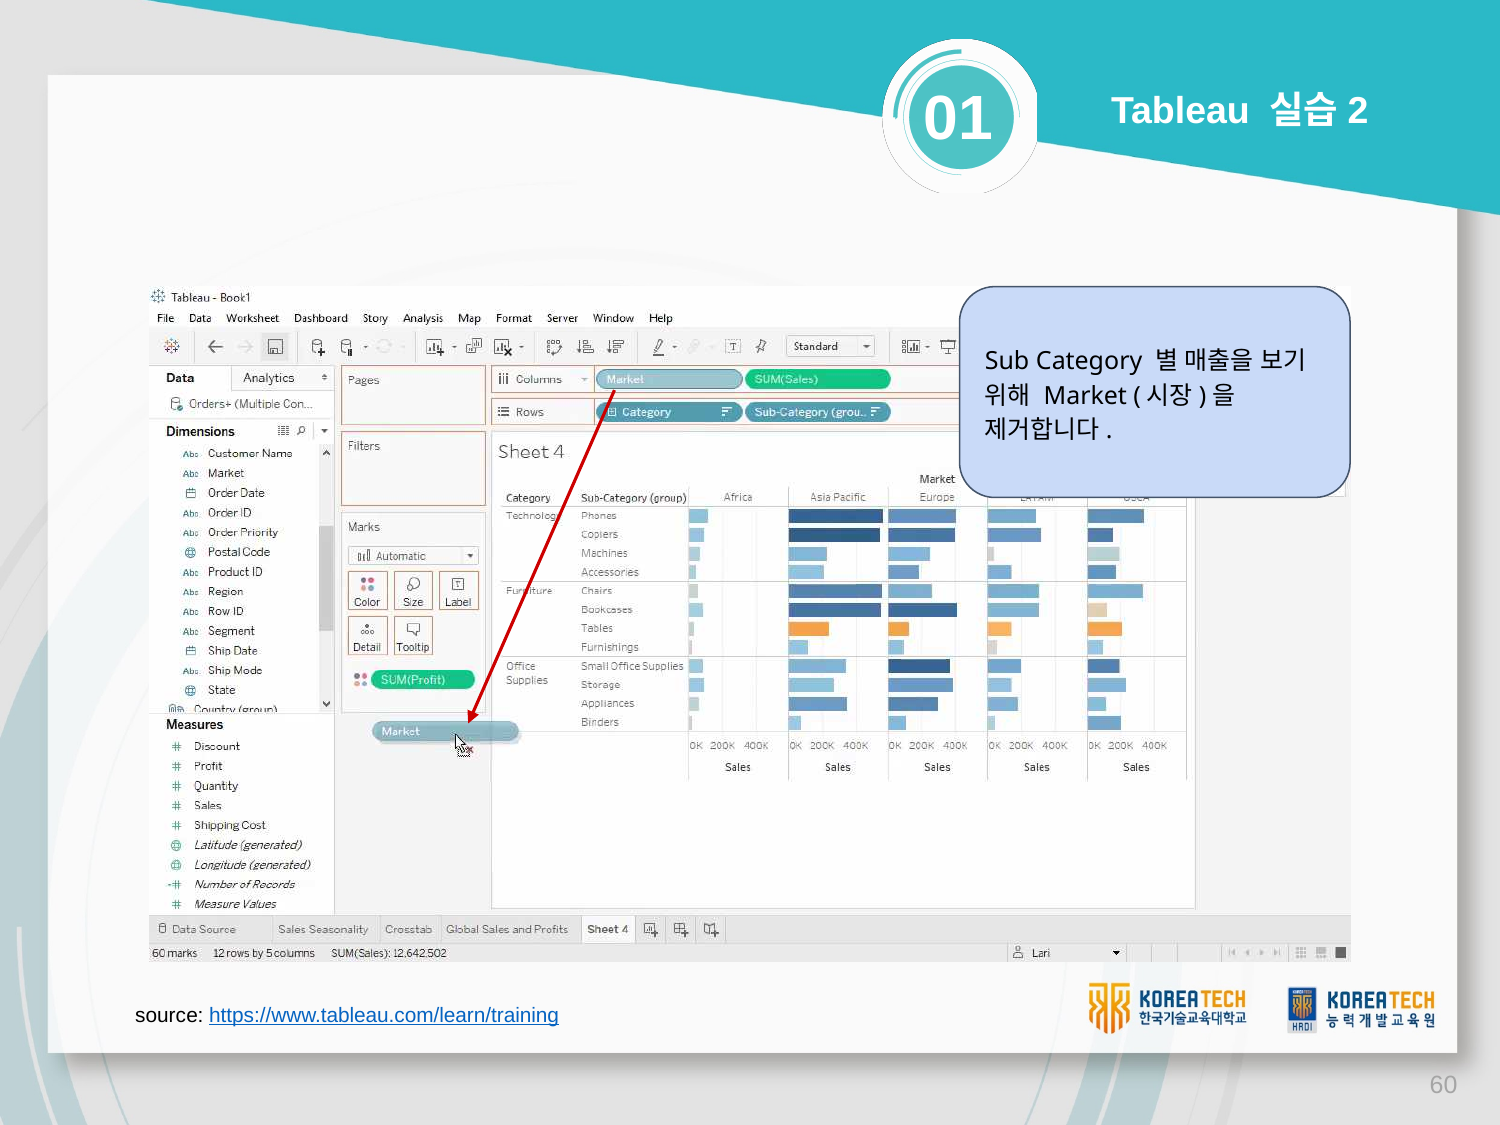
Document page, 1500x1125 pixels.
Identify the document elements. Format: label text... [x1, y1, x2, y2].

picture [0, 0, 1500, 1125]
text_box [467, 389, 615, 724]
text_box source: https://www.tableau.com/learn/training [120, 986, 968, 1037]
text_box [120, 170, 1273, 262]
slide_number 60 [1225, 1053, 1473, 1114]
text_box Tableau 실습2 [1046, 78, 1433, 140]
